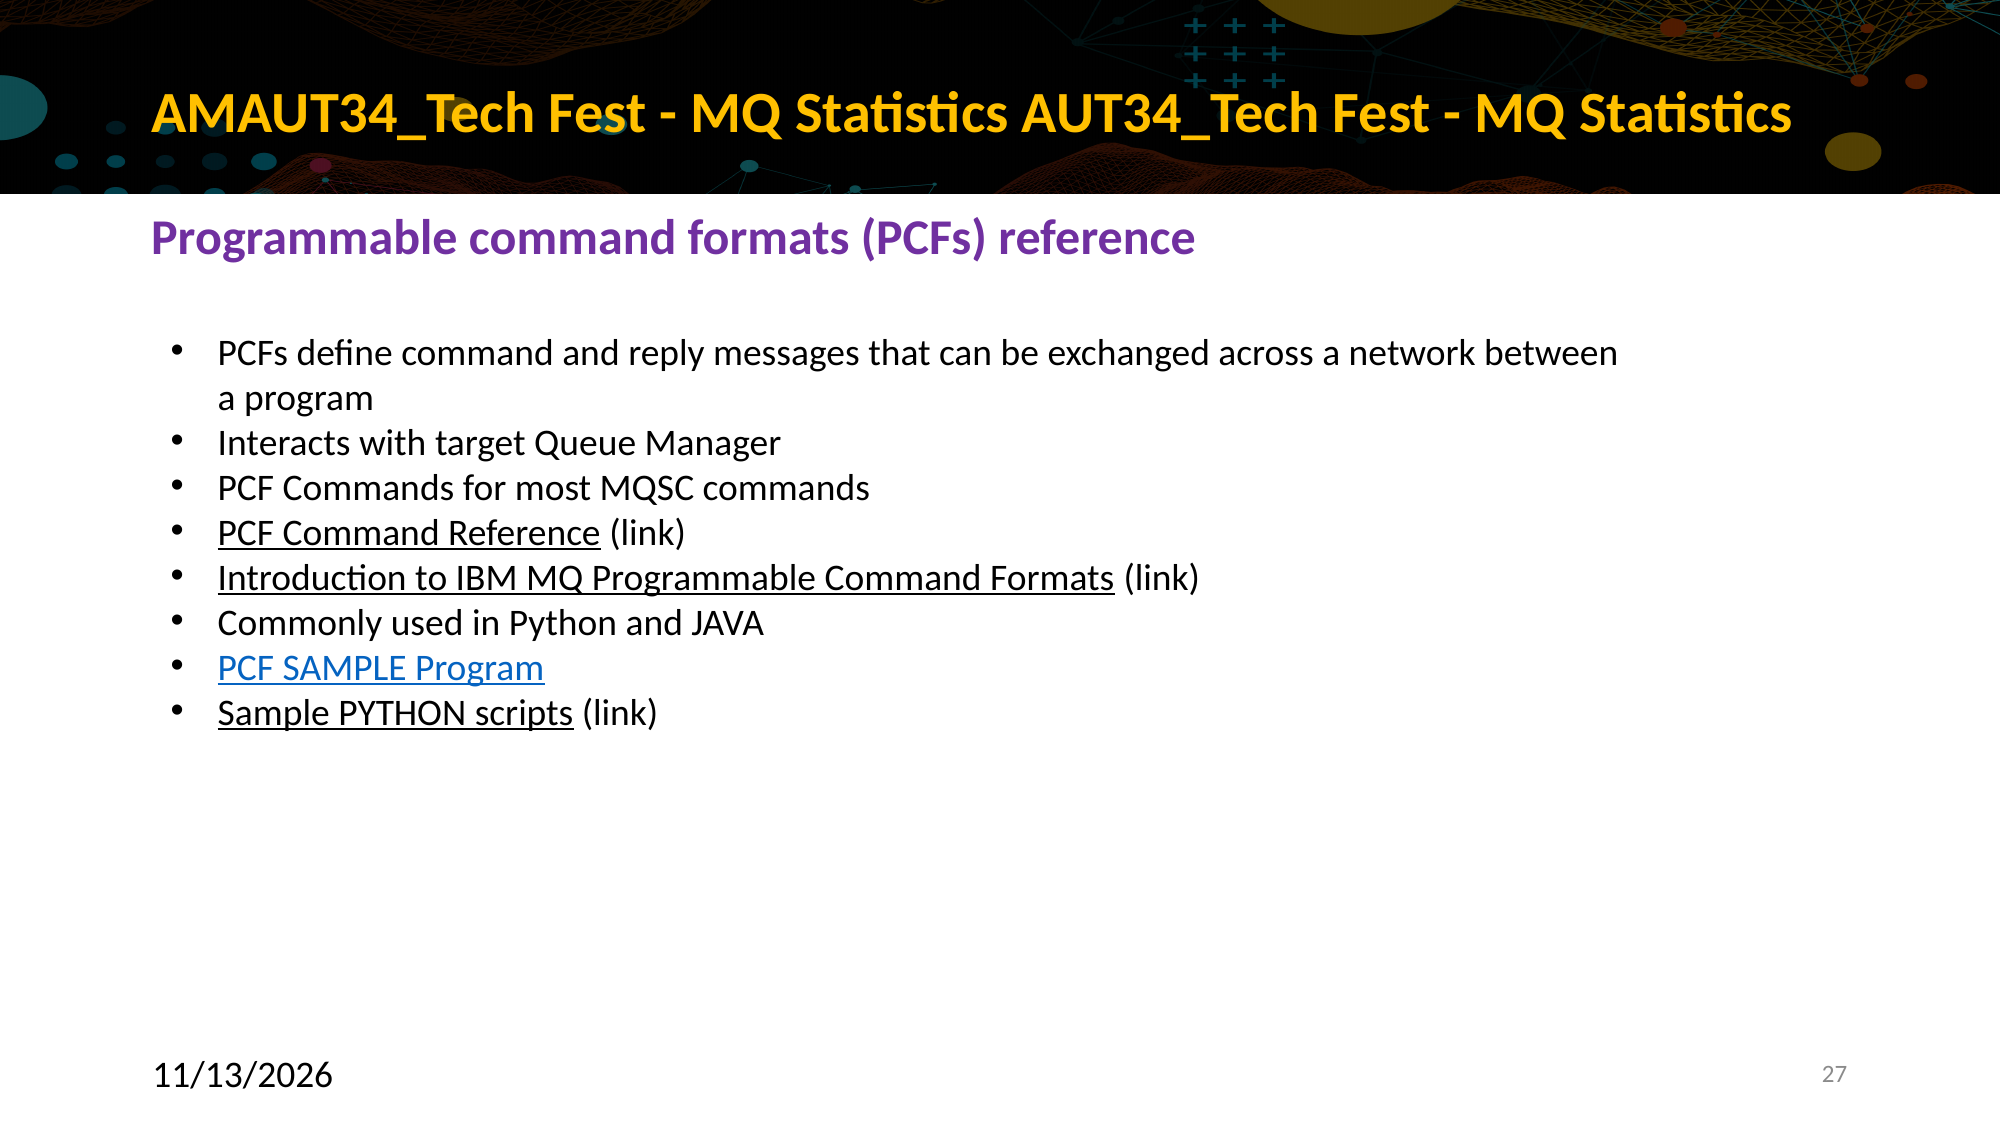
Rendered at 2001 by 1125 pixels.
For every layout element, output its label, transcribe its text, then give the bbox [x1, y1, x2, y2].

title AMAUT34_Tech Fest - MQ Statistics AUT34_Tech Fest - MQ Statistics [136, 72, 1862, 153]
text_box Programmable command formats (PCFs) reference [136, 196, 1413, 332]
picture [0, 0, 2000, 194]
text_box PCFs define command and reply messages that can be exchanged across a network between a program Interacts with target Queue Manager PCF Commands for most MQSC commands PCF Command Reference (link) Introduction to IBM MQ Programmable Command Formats (link) Commonly used in Python and JAVA PCF SAMPLE Program Sample PYTHON scripts (link) [155, 320, 1656, 740]
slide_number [137, 1042, 588, 1103]
slide_number 27 [1412, 1042, 1863, 1103]
